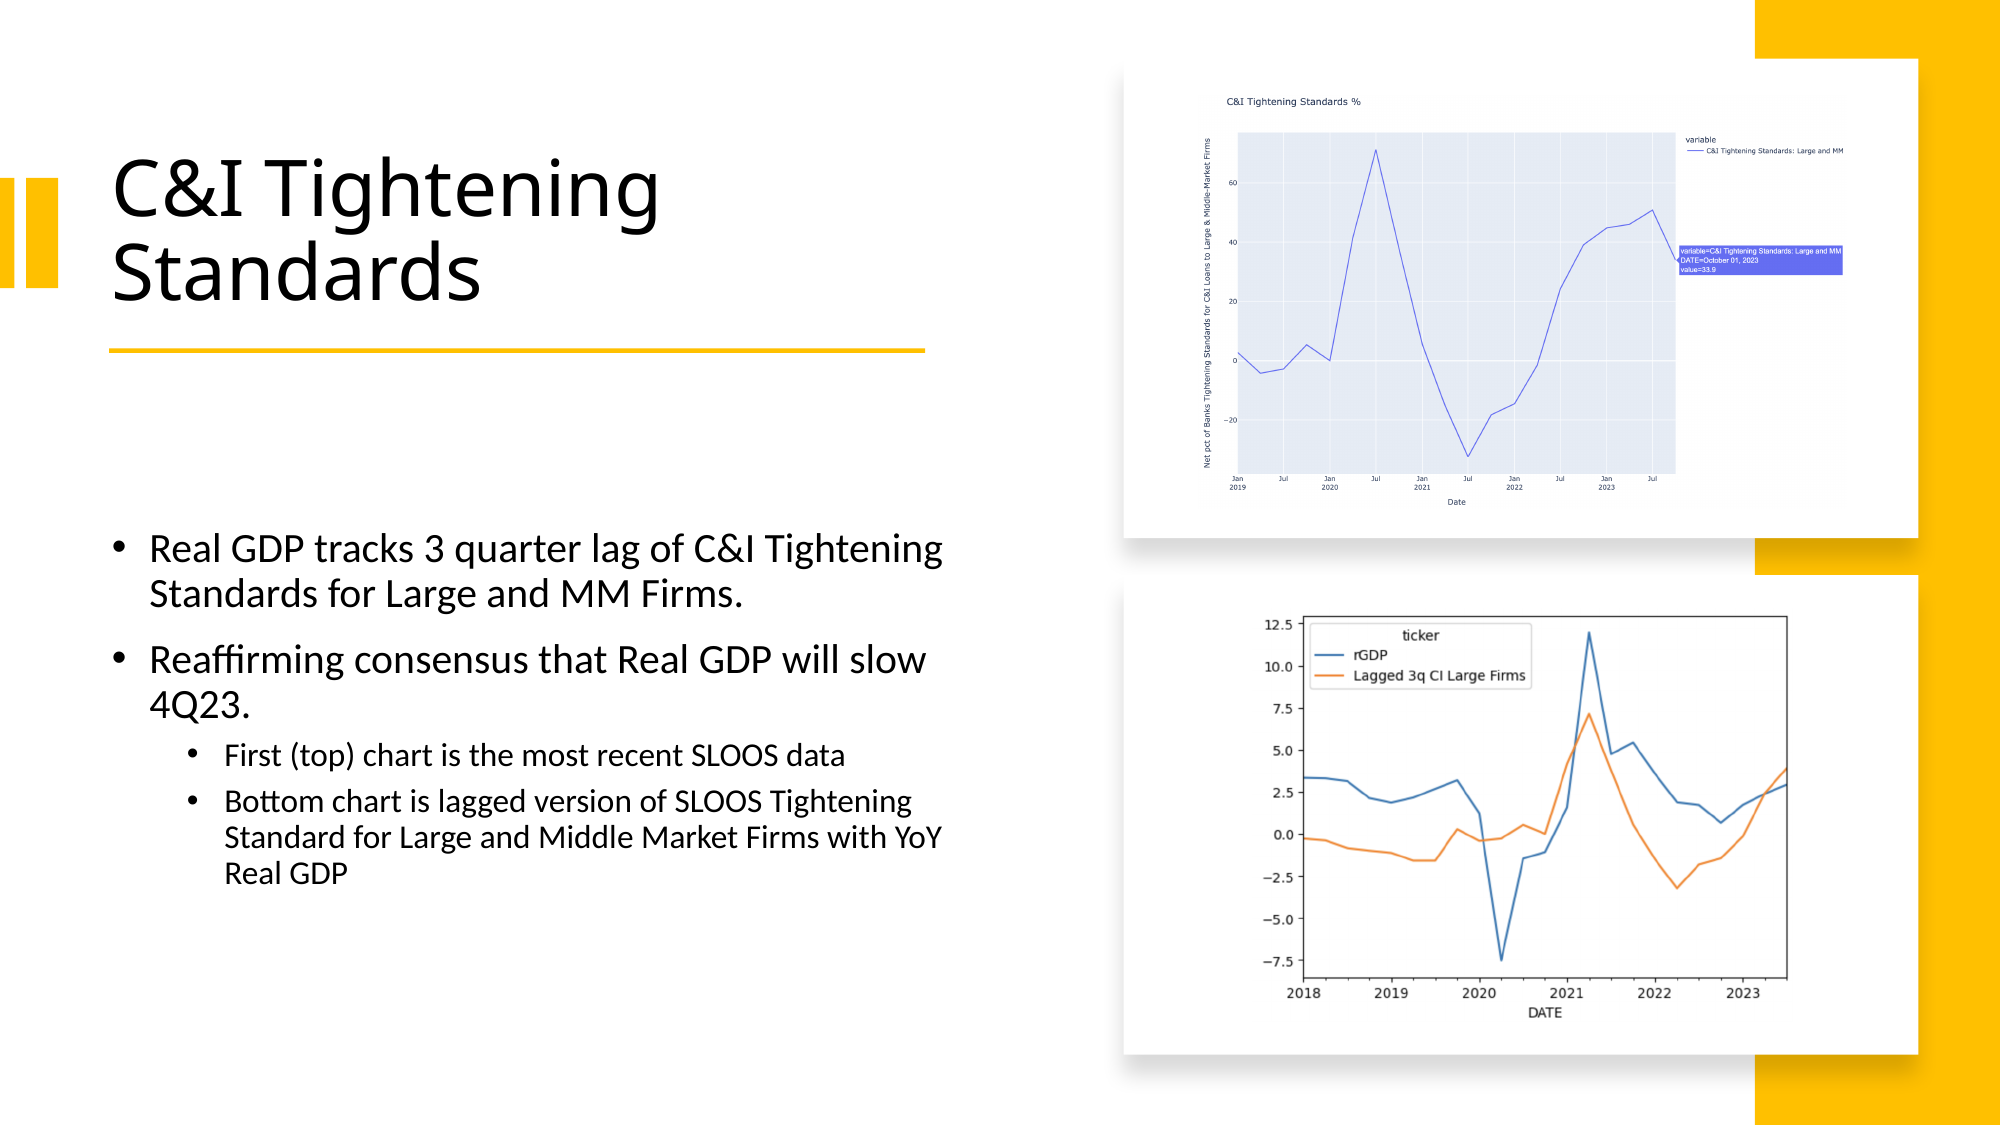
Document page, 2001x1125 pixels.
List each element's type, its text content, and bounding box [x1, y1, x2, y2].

title C&I Tightening Standards [96, 140, 963, 326]
text_box [108, 347, 926, 354]
text_box [1754, 0, 2000, 1125]
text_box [0, 177, 59, 289]
picture [1198, 95, 1847, 509]
text_box [1123, 58, 1919, 539]
picture [1252, 608, 1793, 1022]
text_box [1123, 574, 1919, 1056]
list Real GDP tracks 3 quarter lag of C&I Tightening Standards for Large and MM Firms. Reaffirming consensus that Real GDP will slow 4Q23. First (top) chart is the most recent SLOOS data Bottom chart is lagged version of SLOOS Tightening Standard for Large and Middle Market Firms with YoY Real GDP [96, 382, 963, 1036]
text_box [0, 0, 1754, 1125]
